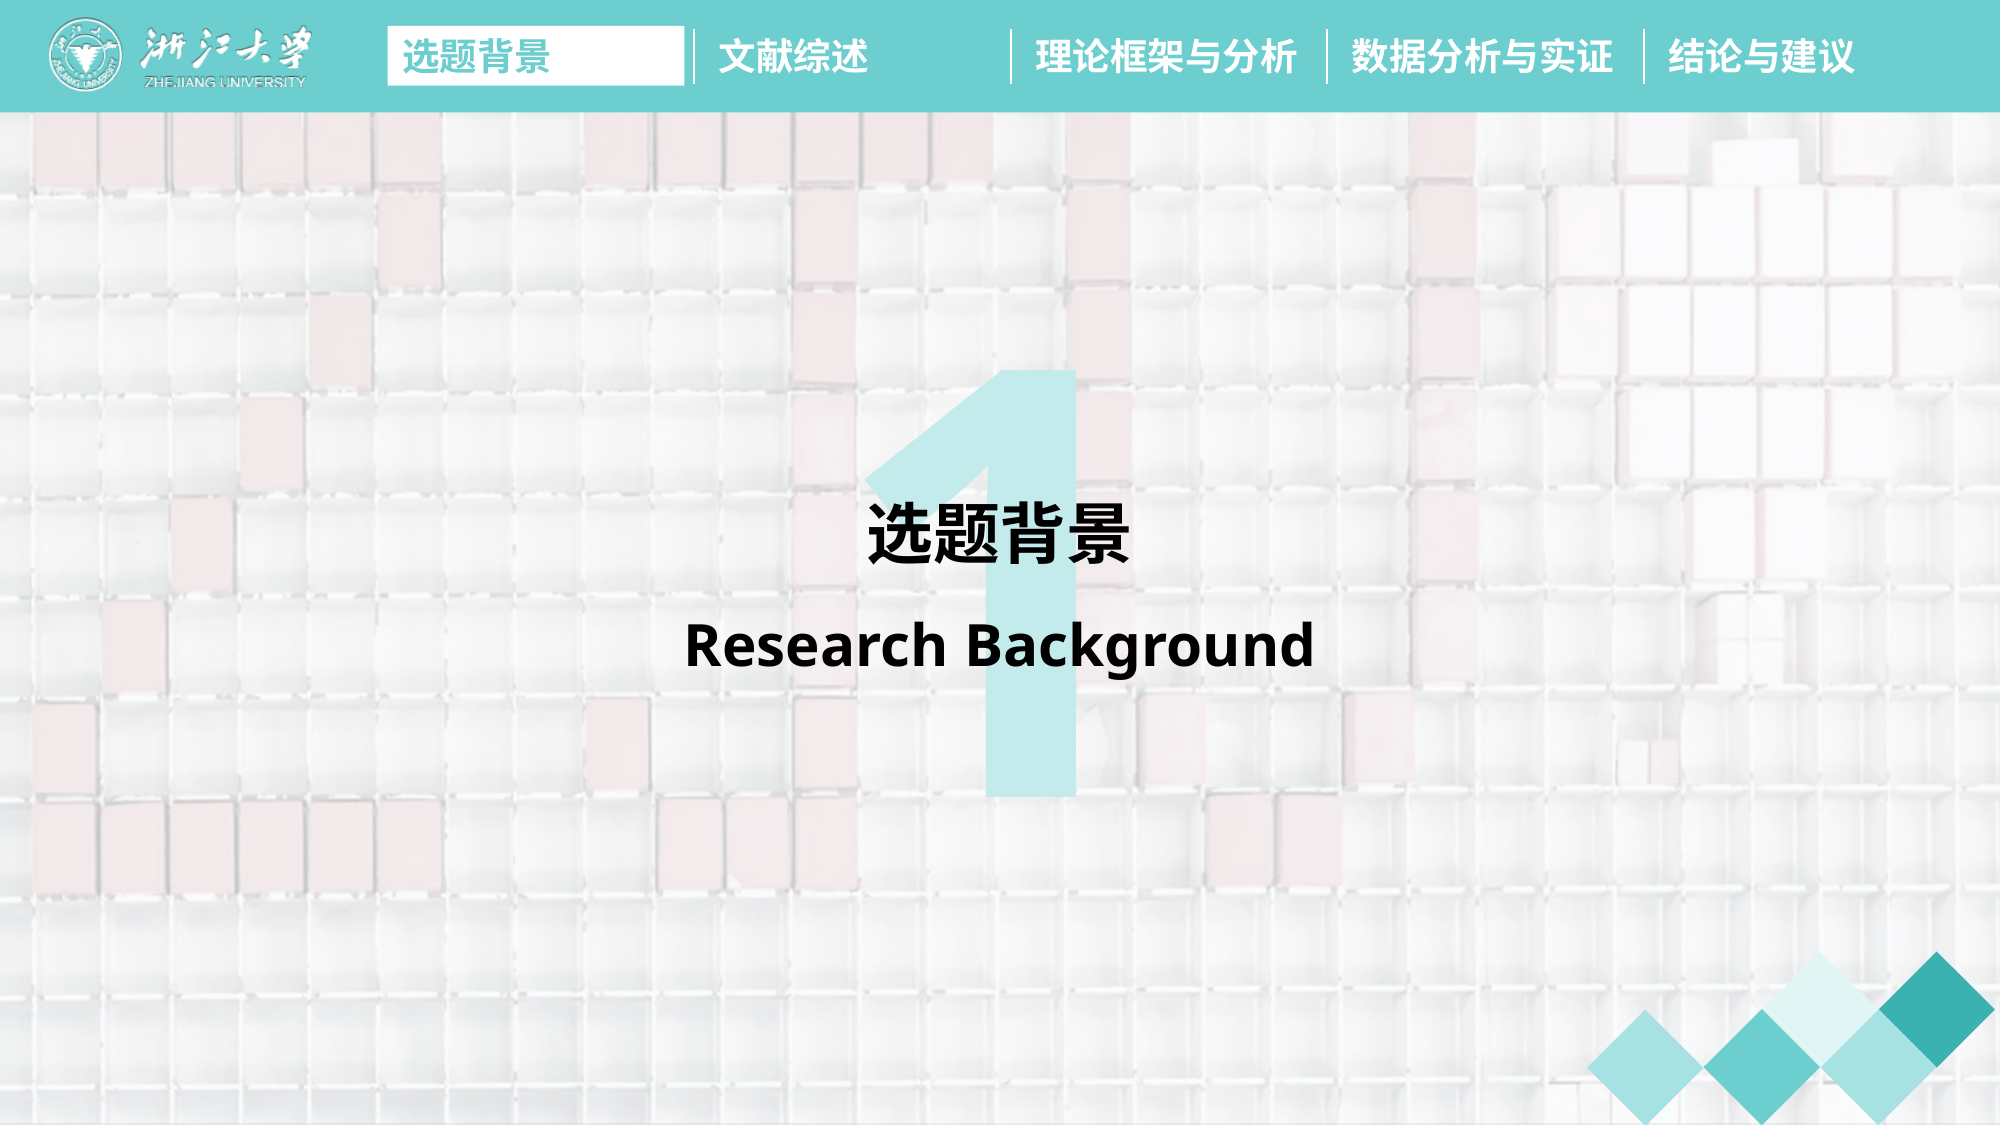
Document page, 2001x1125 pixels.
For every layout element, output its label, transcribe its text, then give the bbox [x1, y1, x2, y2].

text_box 理论框架与分析 [1020, 25, 1318, 86]
text_box 文献综述 [703, 25, 1001, 86]
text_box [1604, 968, 1978, 1109]
text_box 数据分析与实证 [1336, 25, 1634, 86]
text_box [608, 192, 1392, 933]
text_box 结论与建议 [1653, 25, 1951, 86]
picture [49, 16, 323, 96]
text_box 选题背景 [387, 25, 685, 86]
text_box [0, 0, 2000, 113]
